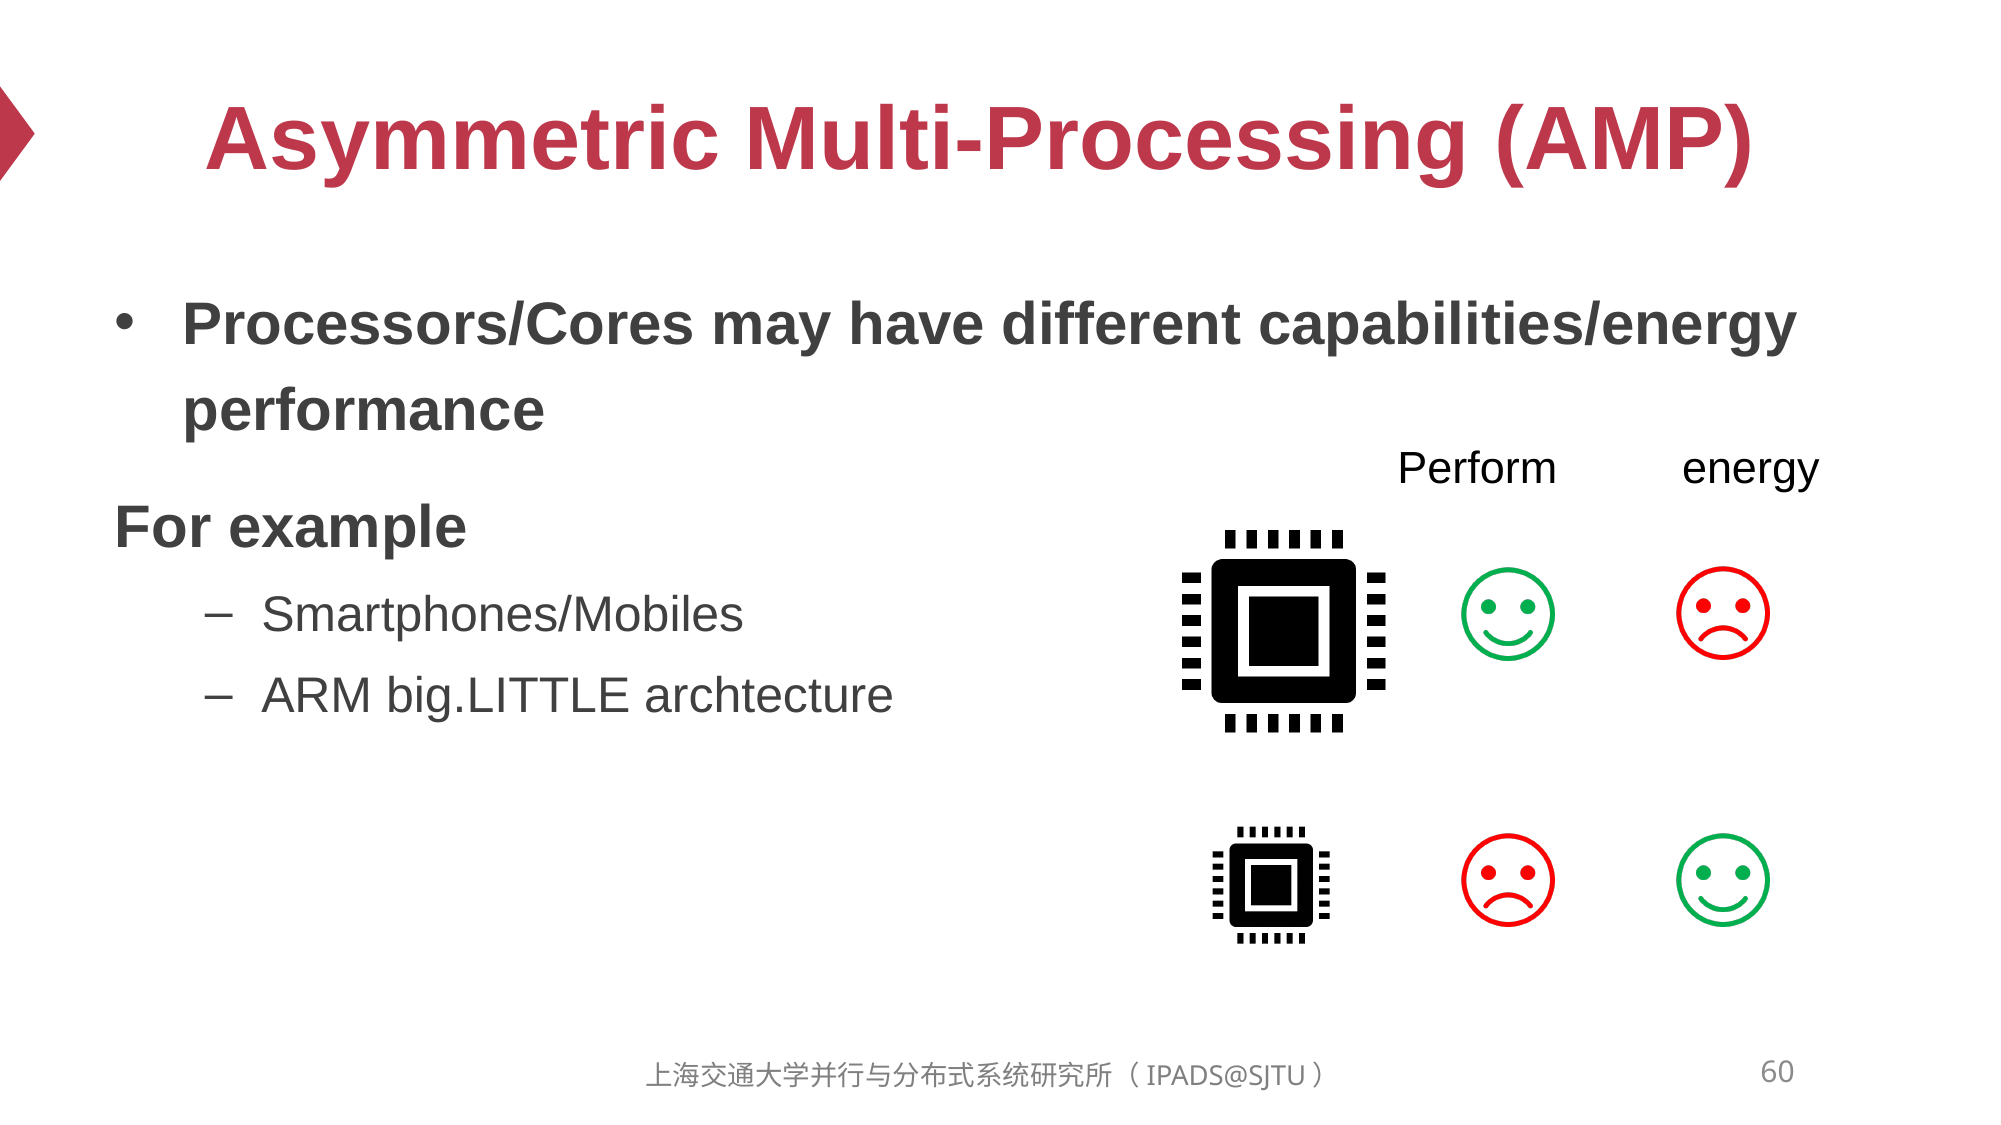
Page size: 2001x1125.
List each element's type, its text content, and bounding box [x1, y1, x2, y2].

picture [1155, 503, 1412, 759]
slide_number 60 [1389, 1042, 1810, 1103]
picture [1448, 555, 1567, 673]
picture [1448, 821, 1567, 940]
picture [1664, 821, 1782, 940]
title Asymmetric Multi-Processing (AMP) [189, 45, 1810, 223]
picture [1197, 811, 1345, 959]
list Processors/Cores may have different capabilities/energy performance For example Smartphones/Mobiles ARM big.LITTLE archtecture [99, 262, 1900, 1005]
text_box Perform energy [1382, 430, 1889, 500]
footer 上海交通大学并行与分布式系统研究所（IPADS@SJTU） [602, 1044, 1383, 1105]
picture [1664, 554, 1782, 673]
